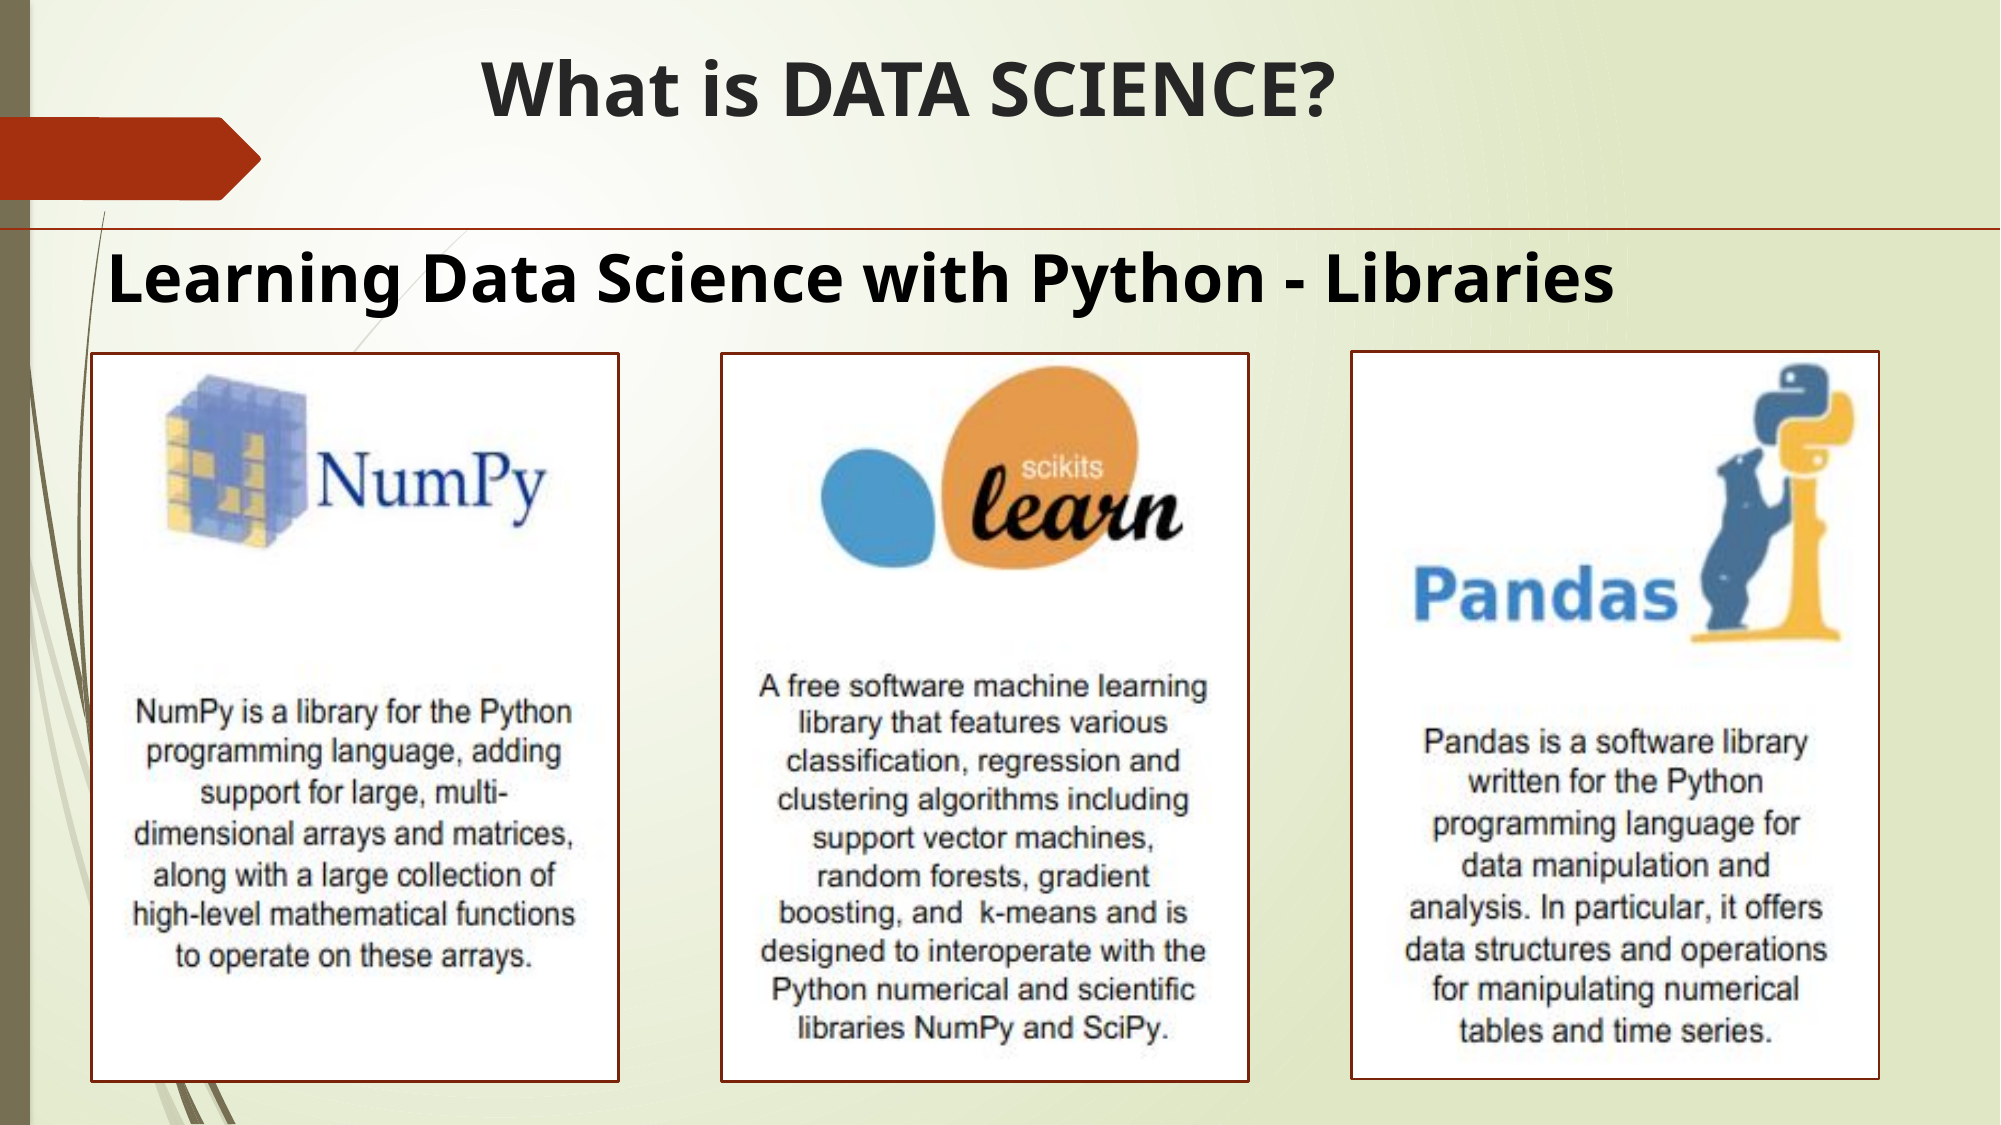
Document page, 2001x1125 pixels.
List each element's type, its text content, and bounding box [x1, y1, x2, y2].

text_box Learning Data Science with Python - Libraries [91, 239, 1879, 324]
text_box [90, 352, 620, 1083]
text_box [1350, 350, 1880, 1080]
text_box [720, 352, 1250, 1083]
title What is DATA SCIENCE? [466, 34, 1879, 228]
